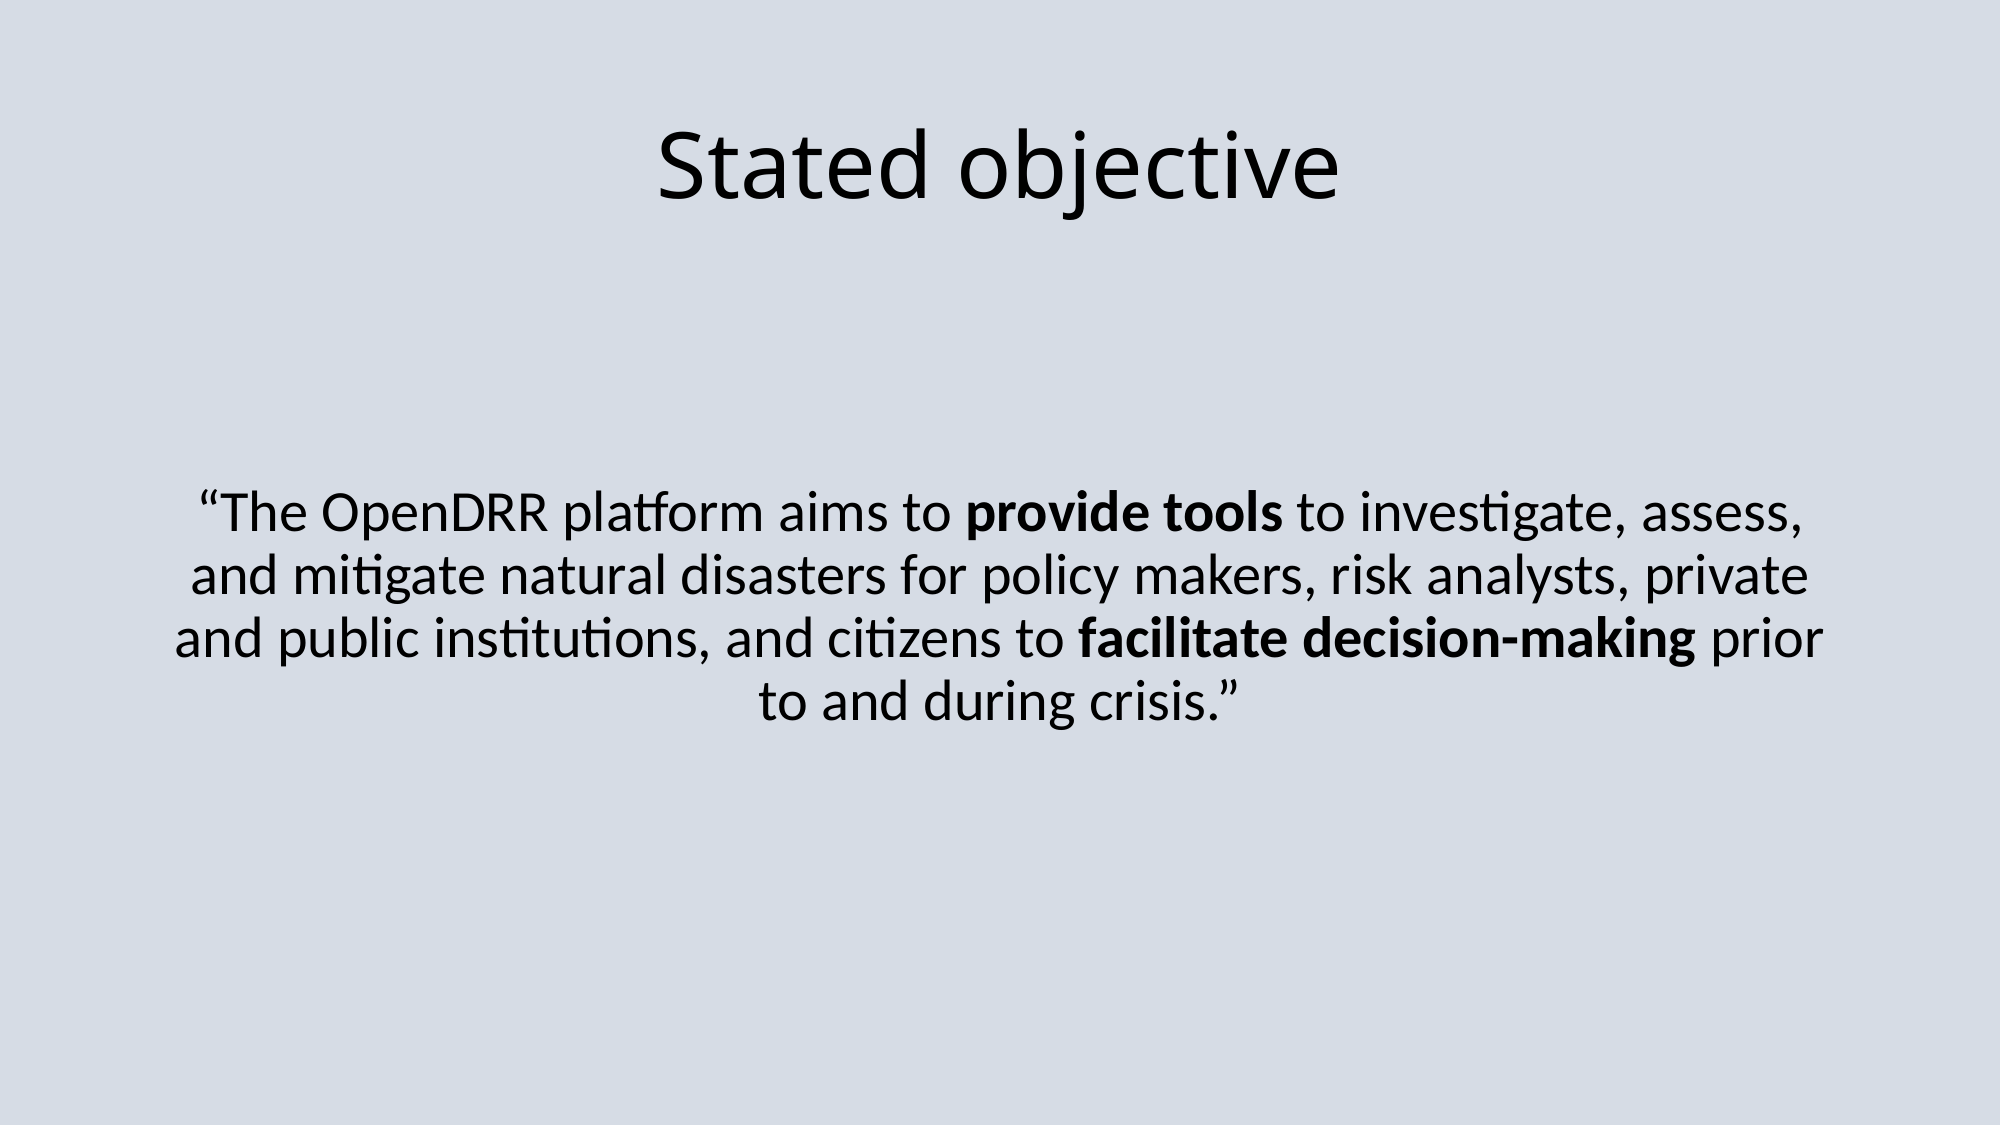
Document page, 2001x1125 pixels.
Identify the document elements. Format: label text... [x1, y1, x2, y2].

list “The OpenDRR platform aims to provide tools to investigate, assess, and mitigate natural disasters for policy makers, risk analysts, private and public institutions, and citizens to facilitate decision-making prior to and during crisis.” [137, 299, 1863, 1014]
title Stated objective [137, 59, 1863, 278]
